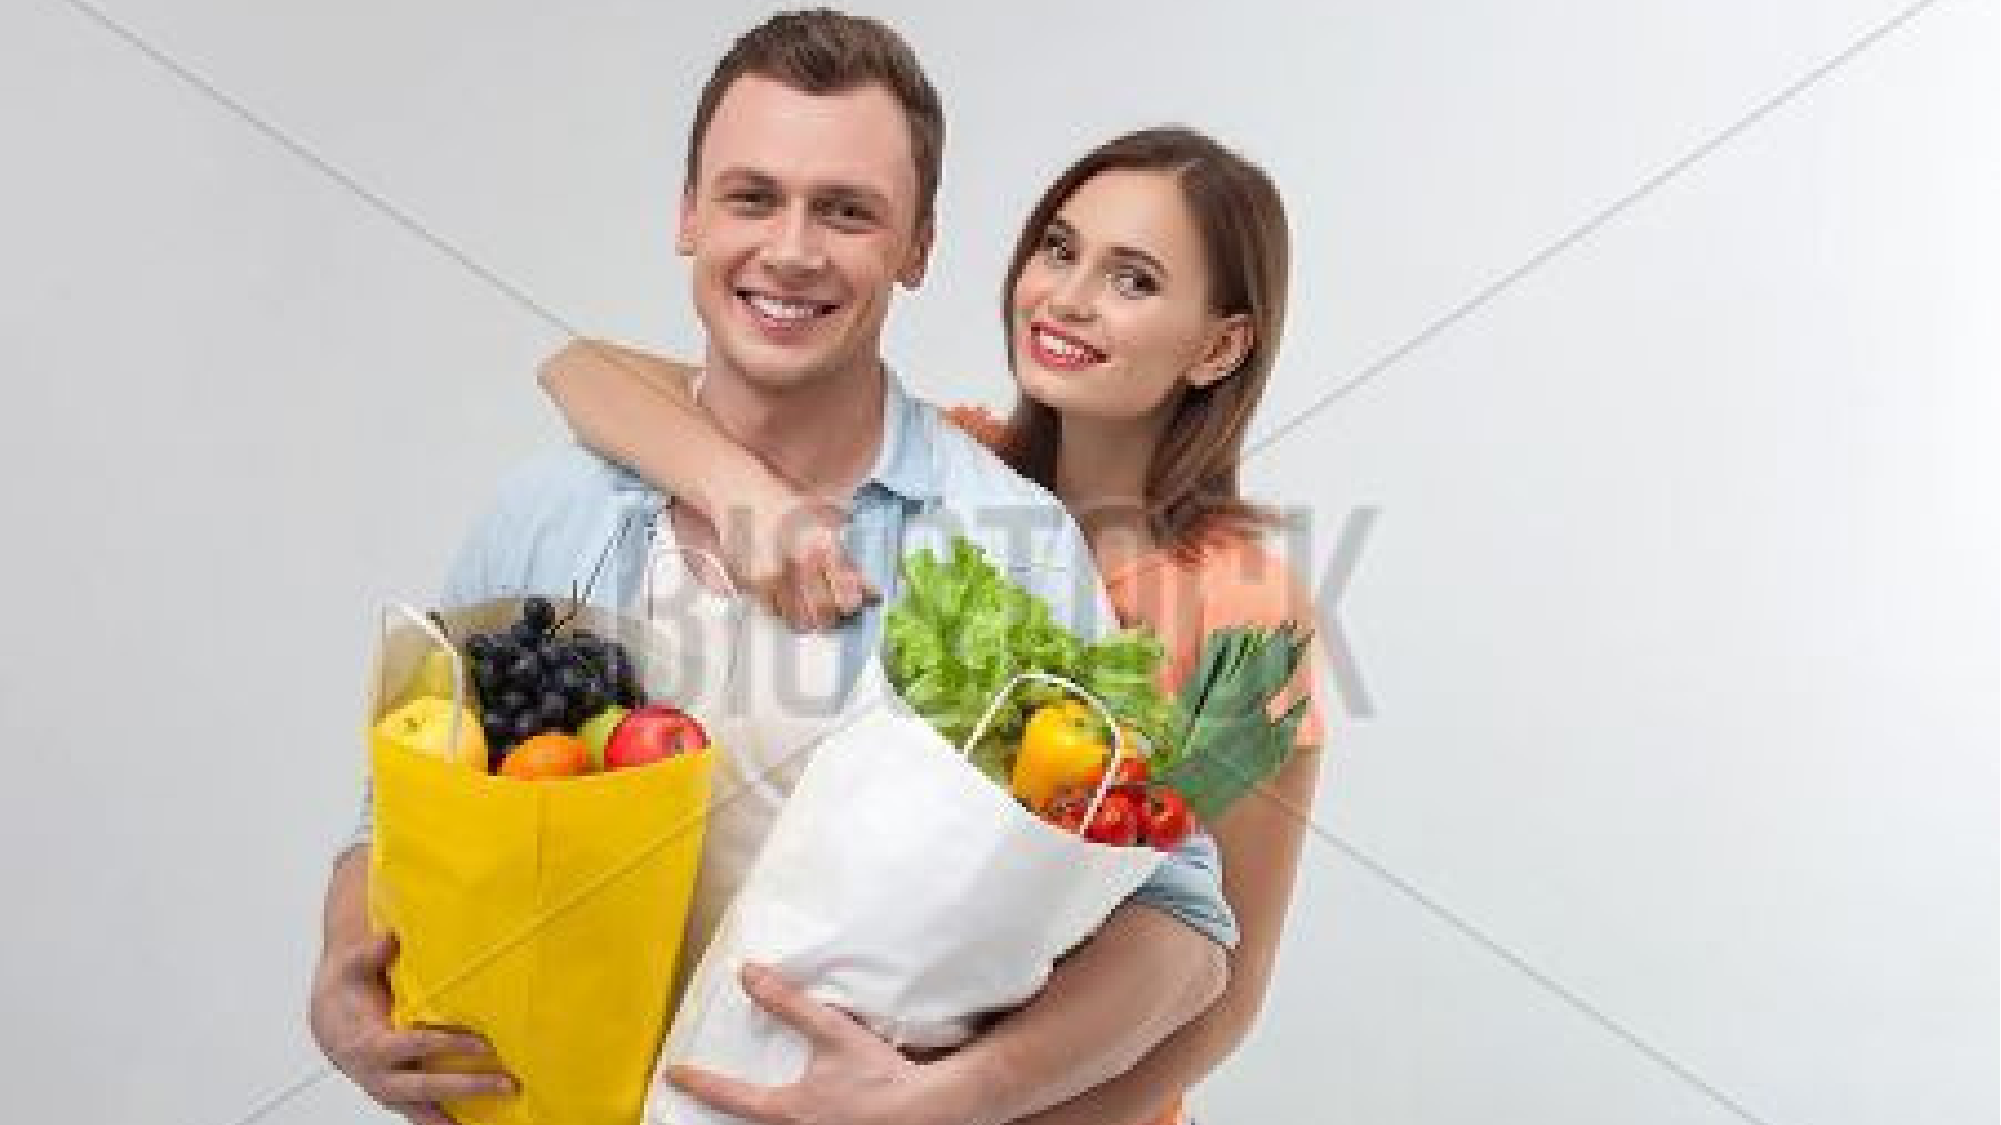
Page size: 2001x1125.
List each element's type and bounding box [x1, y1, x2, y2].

list [0, 0, 2000, 1125]
